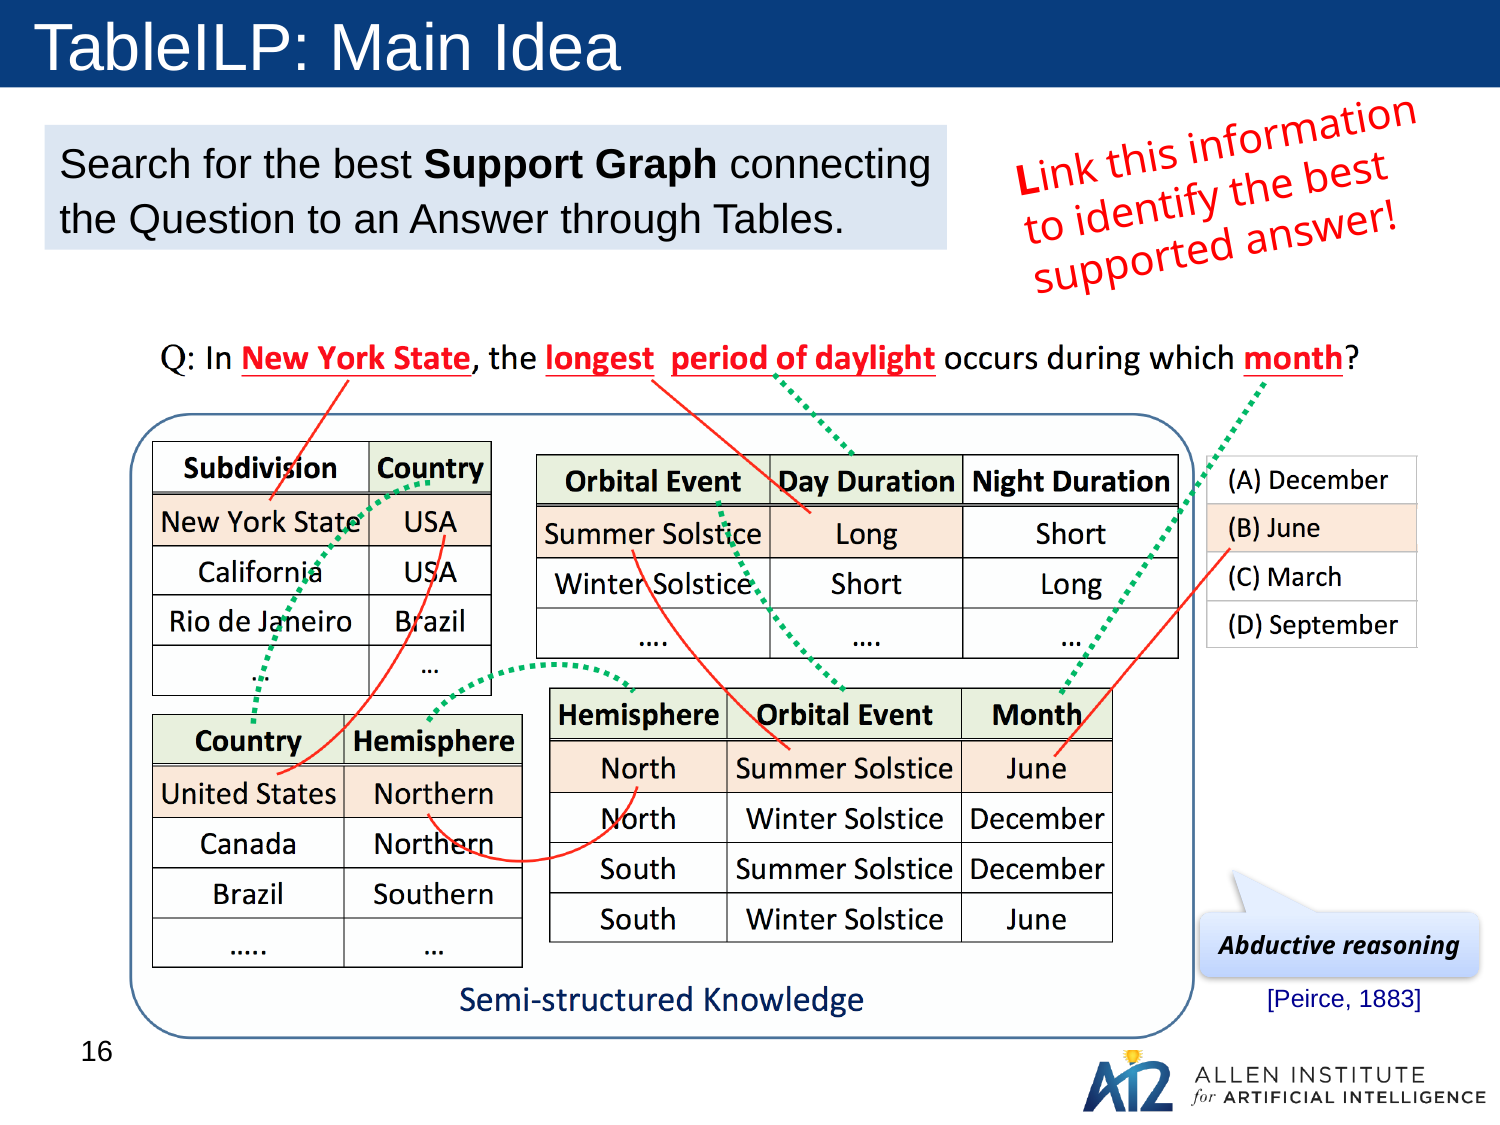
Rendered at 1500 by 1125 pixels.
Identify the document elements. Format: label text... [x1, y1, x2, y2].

text_box Search for the best Support Graph connecting the Question to an Answer through Tables. [44, 124, 947, 250]
title TableILP: Main Idea [0, 0, 1500, 88]
picture [118, 332, 1500, 1120]
slide_number 16 [65, 1024, 416, 1103]
text_box Link this information to identify the best supported answer! [994, 71, 1455, 313]
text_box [1199, 912, 1480, 1021]
